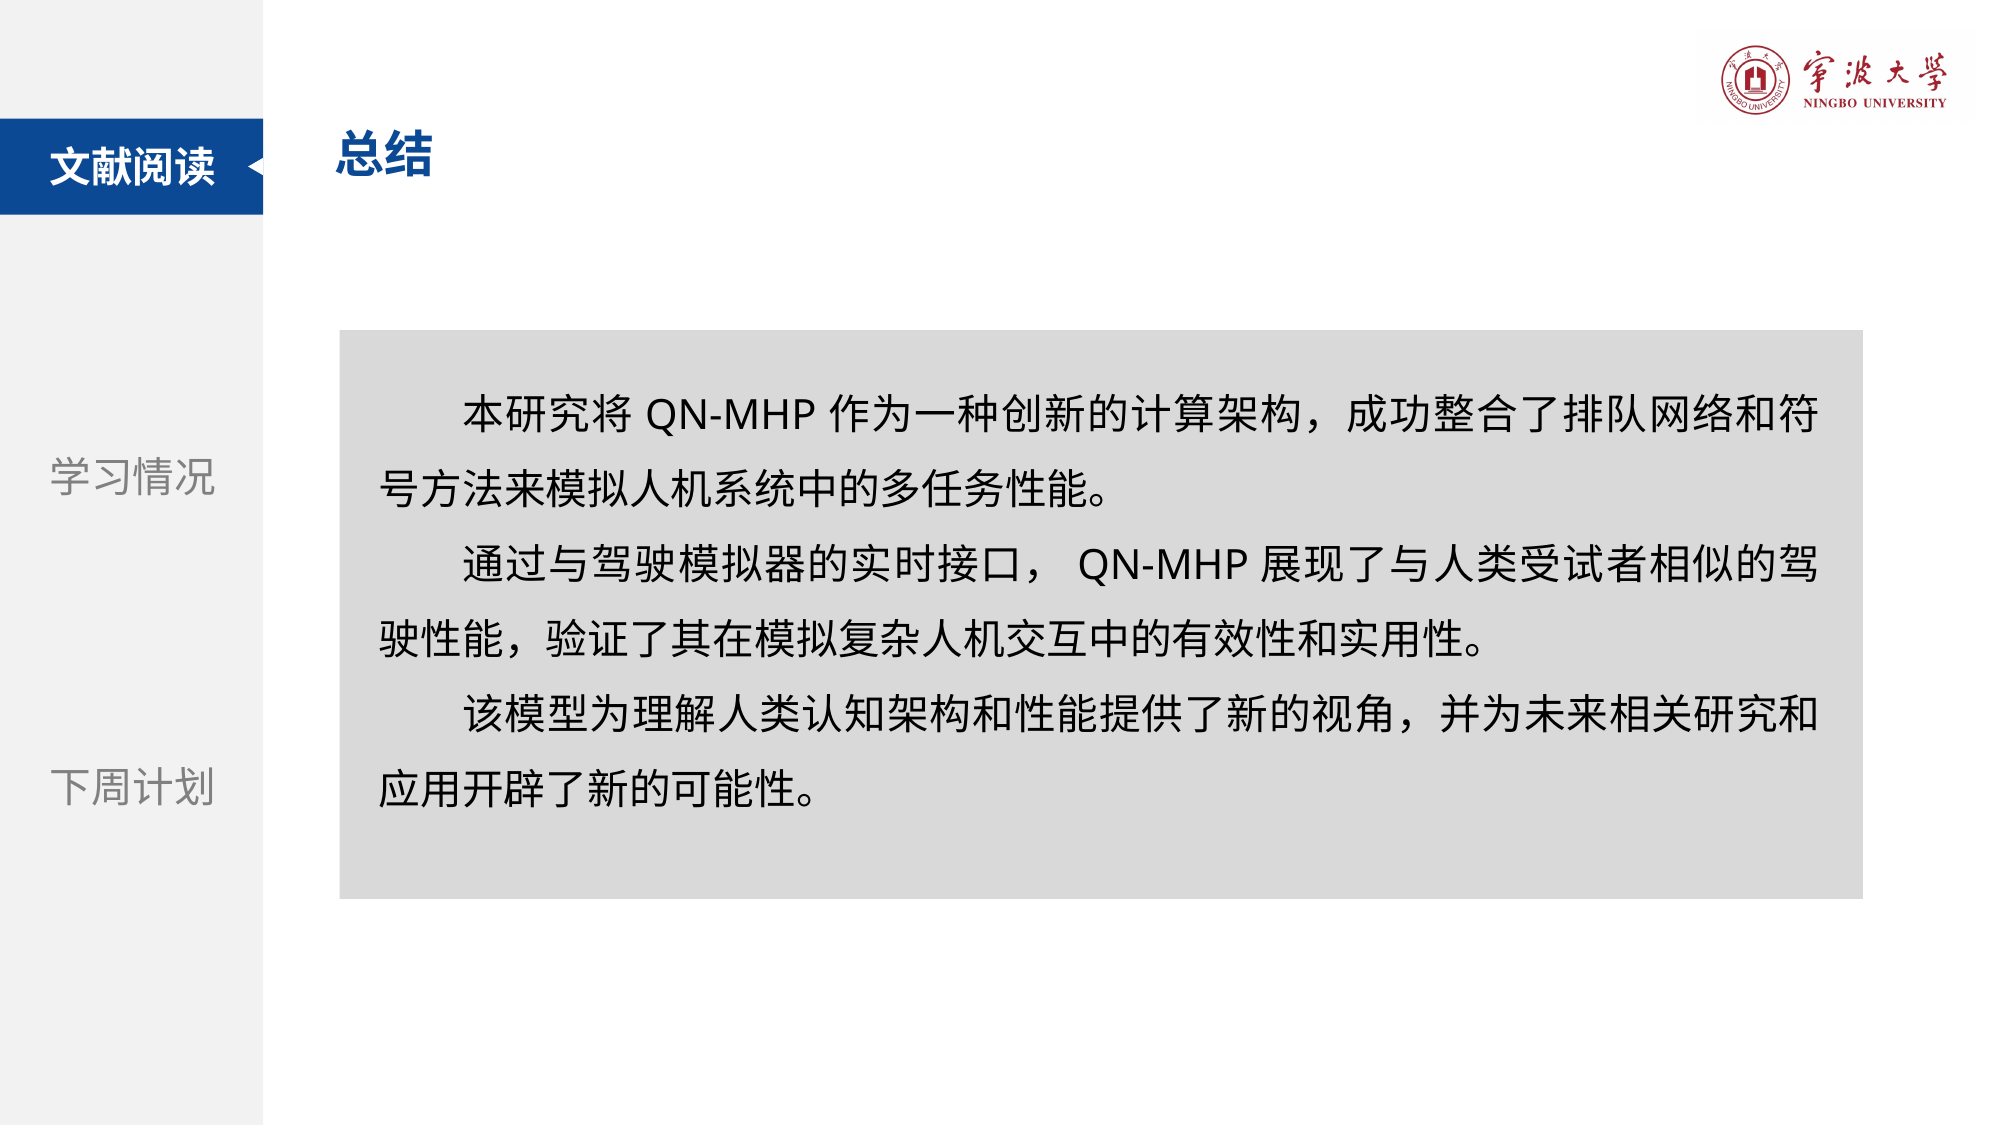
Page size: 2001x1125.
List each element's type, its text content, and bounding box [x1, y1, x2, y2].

text_box 学习情况 [34, 443, 232, 509]
picture [1691, 29, 1976, 126]
text_box 下周计划 [34, 753, 232, 819]
text_box 本研究将QN-MHP作为一种创新的计算架构，成功整合了排队网络和符号方法来模拟人机系统中的多任务性能。 通过与驾驶模拟器的实时接口，QN-MHP展现了与人类受试者相似的驾驶性能，验证了其在模拟复杂人机交互中的有效性和实用性。 该模型为理解人类认知架构和性能提供了新的视角，并为未来相关研究和应用开辟了新的可能性。 [363, 355, 1836, 860]
text_box [339, 329, 1864, 900]
text_box 题目：自动驾驶汽车和街道设计：使用虚拟现实实验探索中央分隔带在提高行人过街安全性方面的作用 [1504, 276, 1980, 653]
text_box 期刊：Accident Analysis and Prevention [1504, 714, 1999, 924]
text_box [0, 118, 264, 215]
text_box 总结 [319, 114, 450, 190]
